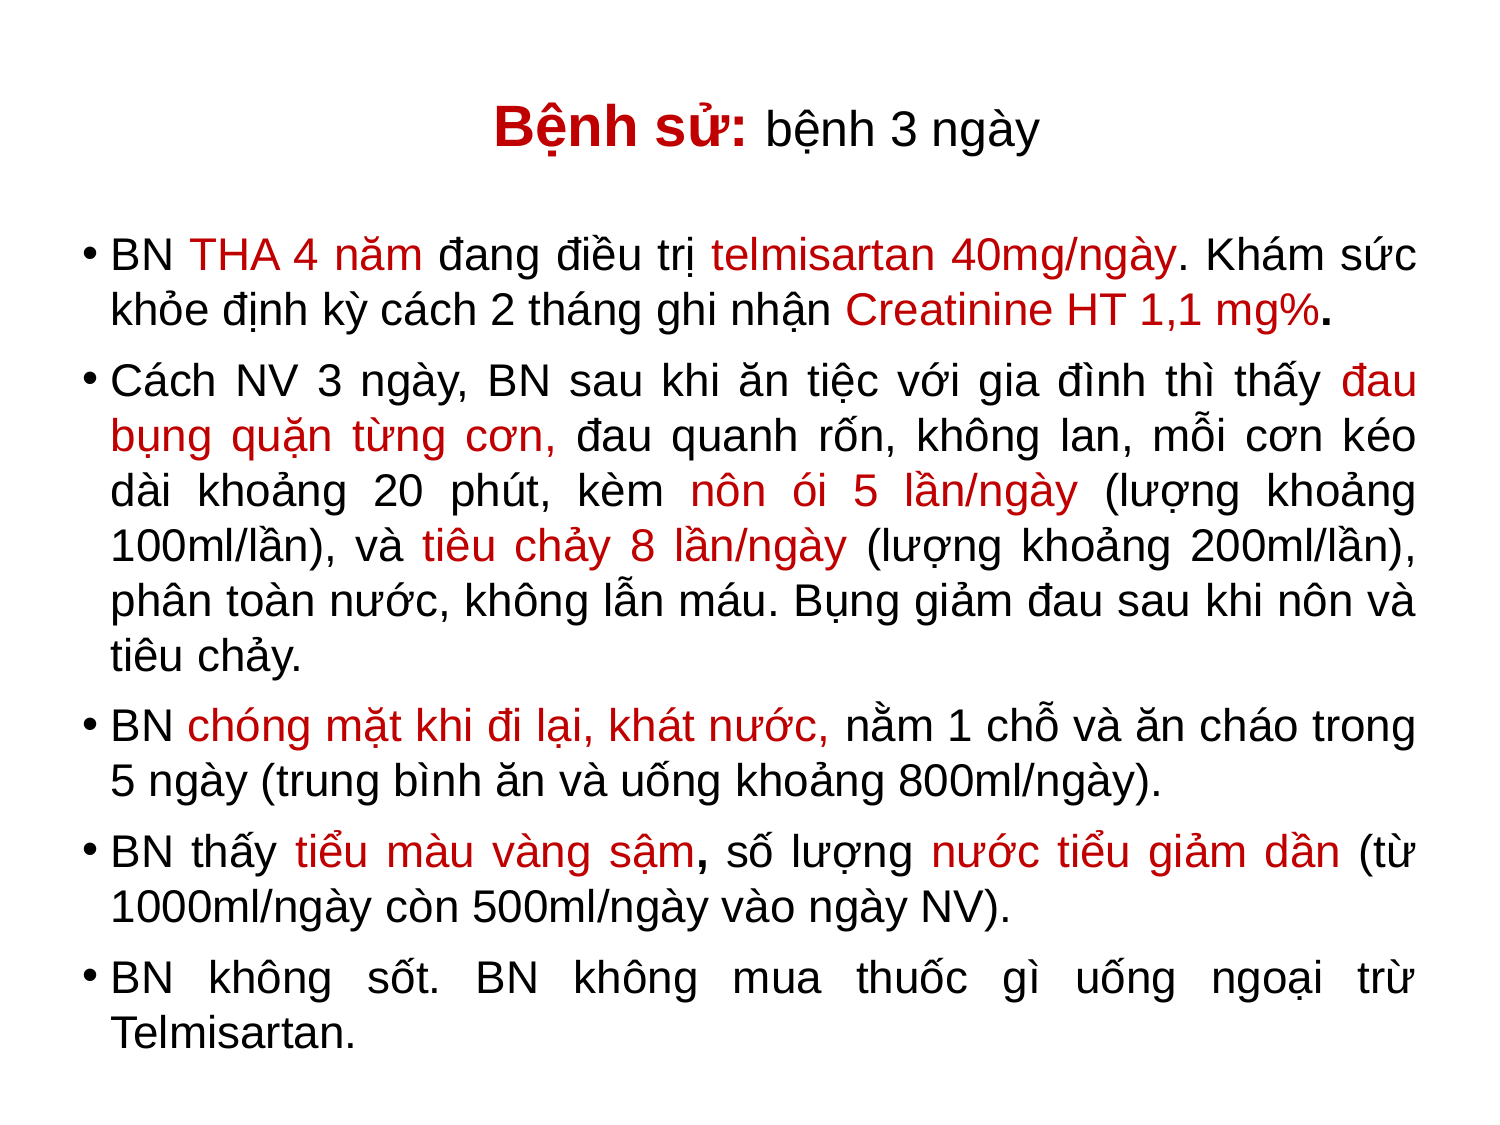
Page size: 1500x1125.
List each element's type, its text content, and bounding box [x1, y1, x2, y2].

list BN THA 4 năm đang điều trị telmisartan 40mg/ngày. Khám sức khỏe định kỳ cách 2 tháng ghi nhận Creatinine HT 1,1 mg%. Cách NV 3 ngày, BN sau khi ăn tiệc với gia đình thì thấy đau bụng quặn từng cơn, đau quanh rốn, không lan, mỗi cơn kéo dài khoảng 20 phút, kèm nôn ói 5 lần/ngày (lượng khoảng 100ml/lần), và tiêu chảy 8 lần/ngày (lượng khoảng 200ml/lần), phân toàn nước, không lẫn máu. Bụng giảm đau sau khi nôn và tiêu chảy. BN chóng mặt khi đi lại, khát nước, nằm 1 chỗ và ăn cháo trong 5 ngày (trung bình ăn và uống khoảng 800ml/ngày). BN thấy tiểu màu vàng sậm, số lượng nước tiểu giảm dần (từ 1000ml/ngày còn 500ml/ngày vào ngày NV). BN không sốt. BN không mua thuốc gì uống ngoại trừ Telmisartan. [67, 217, 1433, 1125]
text_box Bệnh sử: bệnh 3 ngày [353, 80, 1181, 166]
